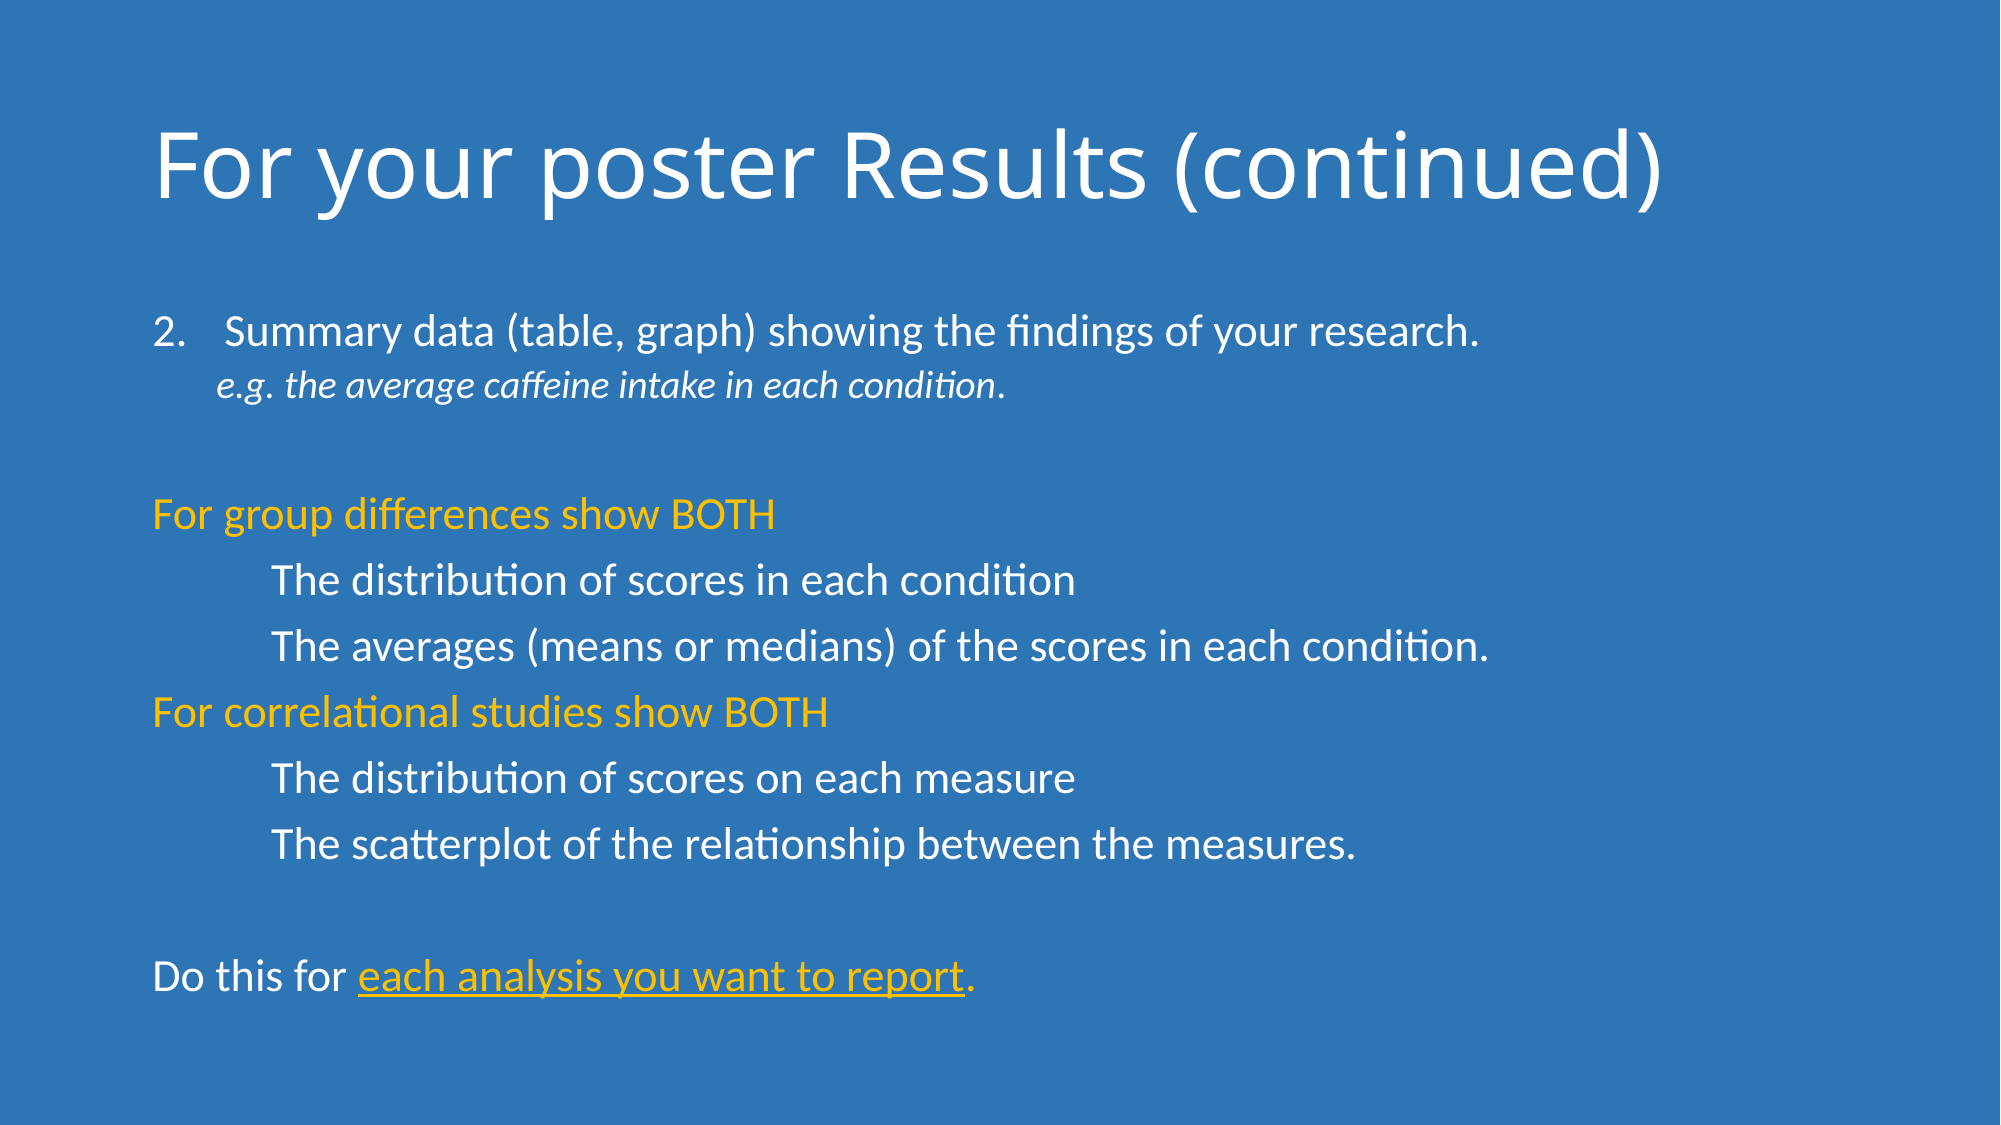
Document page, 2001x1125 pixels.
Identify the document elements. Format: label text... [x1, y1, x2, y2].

title For your poster Results (continued) [137, 59, 1863, 278]
list Summary data (table, graph) showing the findings of your research. e.g. the average caffeine intake in each condition. For group differences show BOTH The distribution of scores in each condition The averages (means or medians) of the scores in each condition. For correlational studies show BOTH The distribution of scores on each measure The scatterplot of the relationship between the measures. Do this for each analysis you want to report. [137, 299, 1863, 1014]
